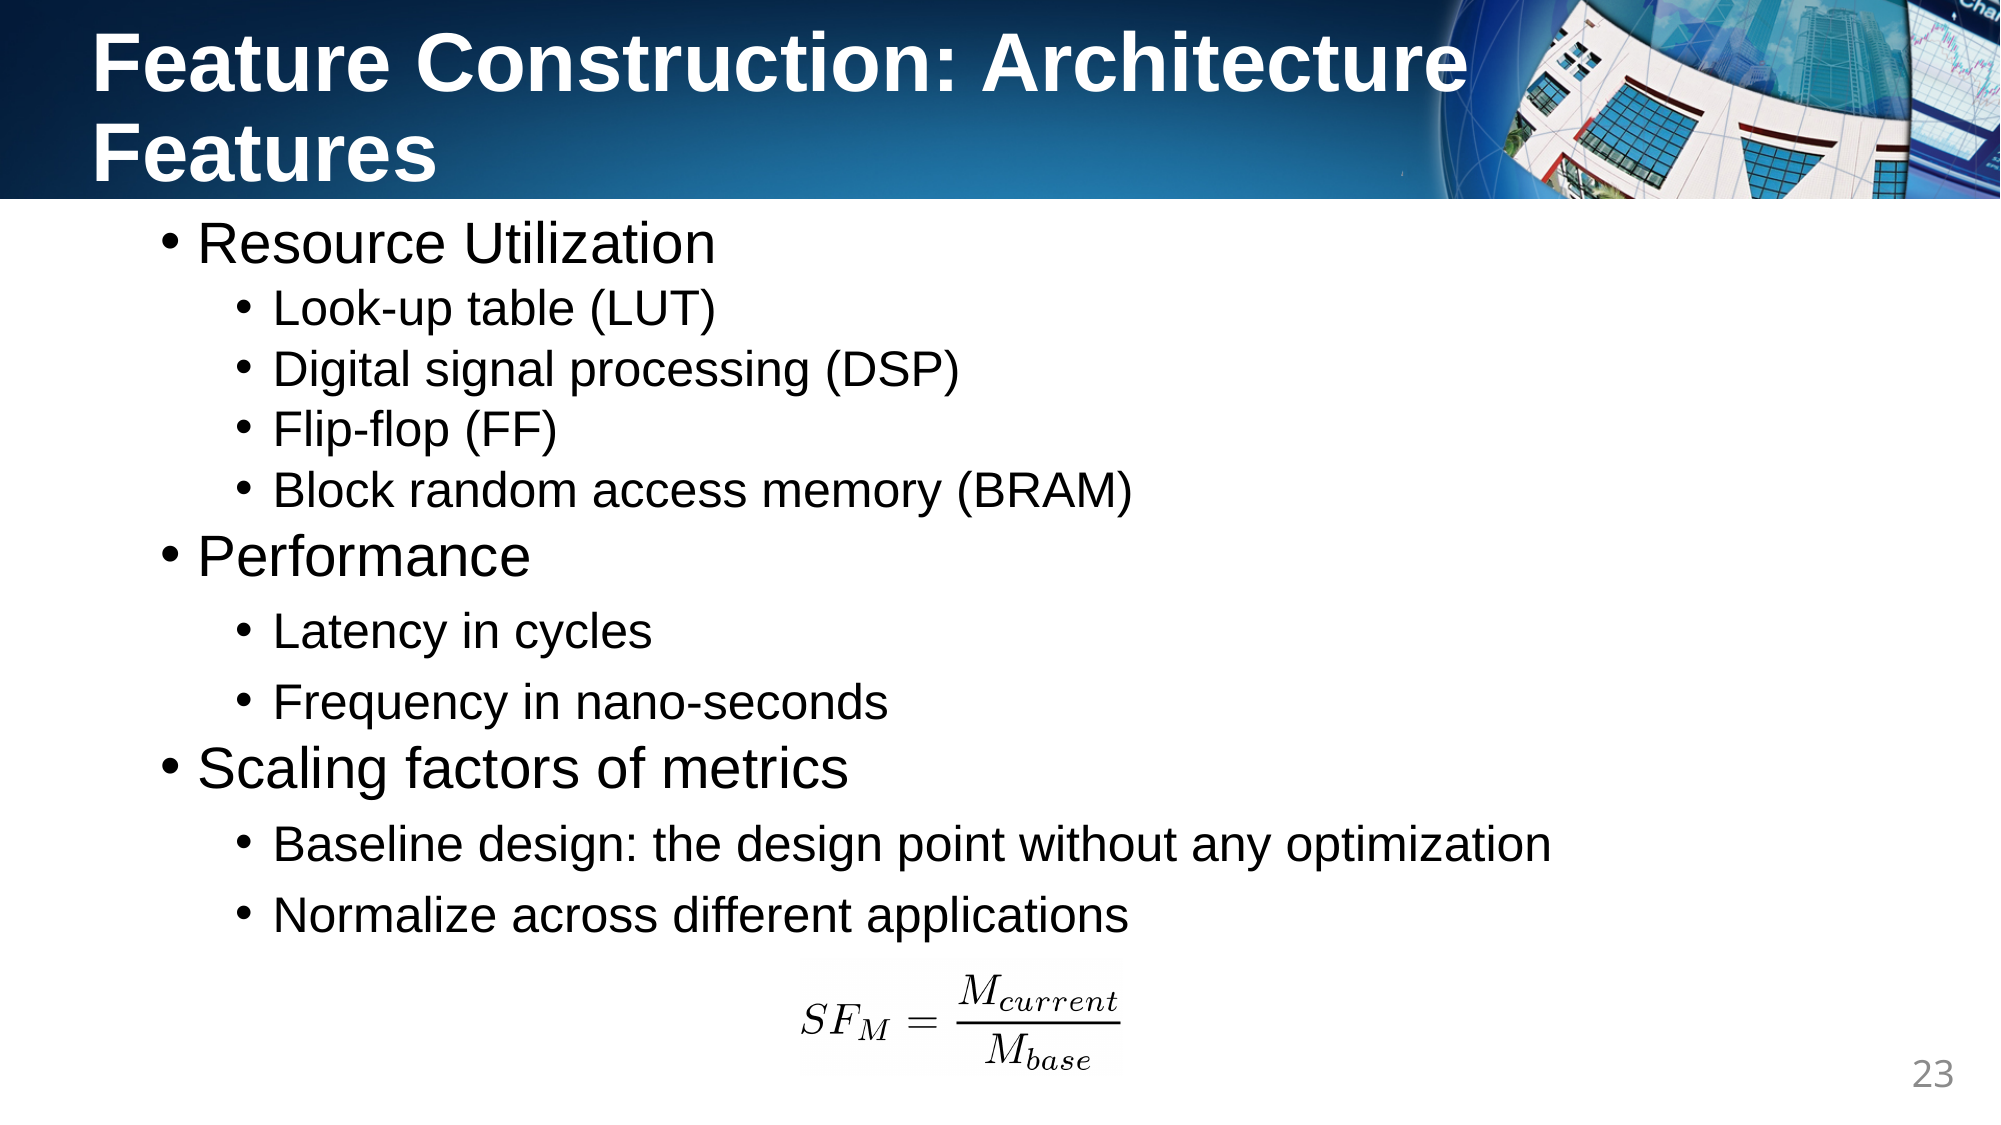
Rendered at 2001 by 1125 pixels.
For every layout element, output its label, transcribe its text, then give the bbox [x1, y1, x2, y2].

picture [800, 958, 1123, 1076]
picture [0, 0, 2000, 199]
text_box Resource Utilization Look-up table (LUT) Digital signal processing (DSP) Flip-flop (FF) Block random access memory (BRAM) Performance Latency in cycles Frequency in nano-seconds Scaling factors of metrics Baseline design: the design point without any optimization Normalize across different applications [145, 217, 1778, 978]
slide_number 22 [1519, 1045, 1970, 1106]
text_box Feature Construction: Architecture Features [76, 15, 1520, 204]
